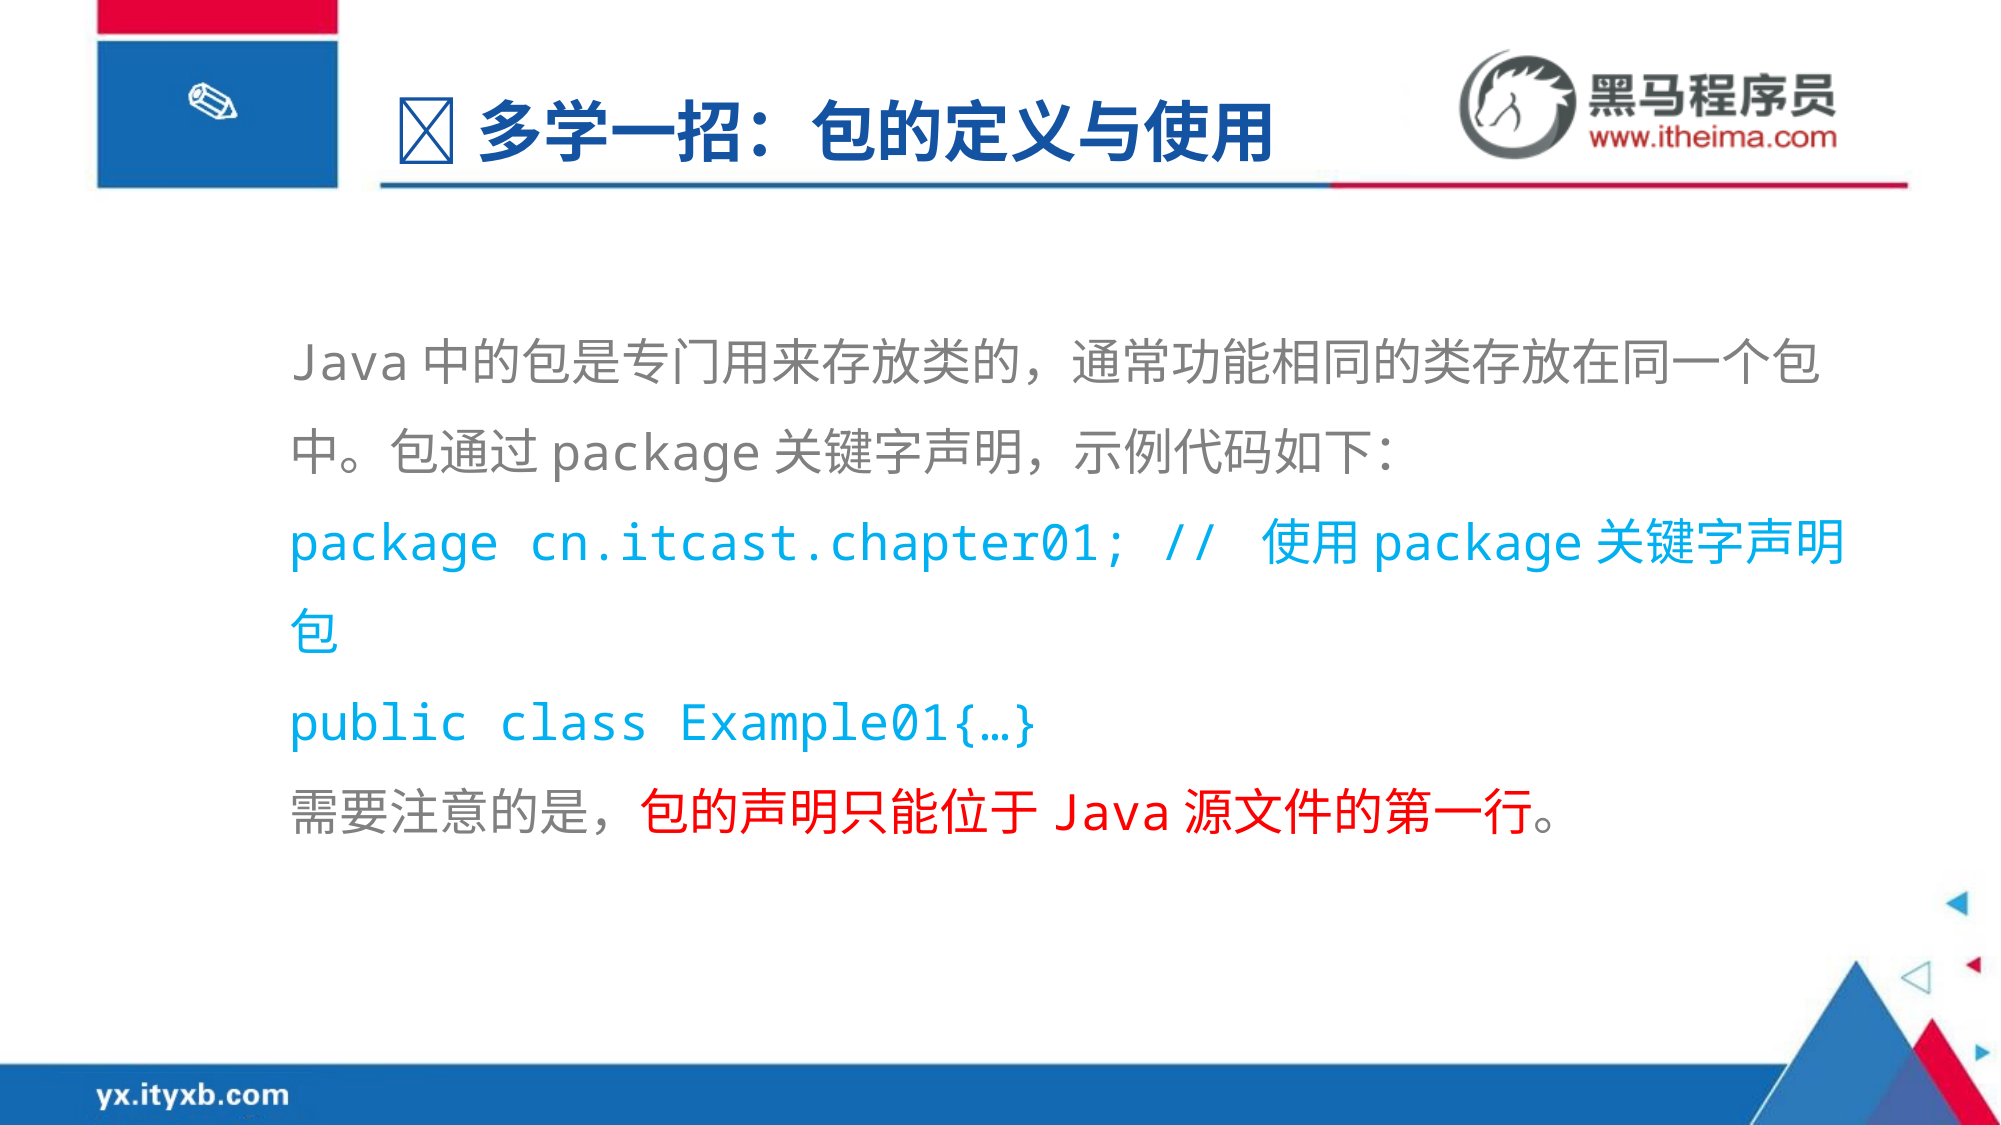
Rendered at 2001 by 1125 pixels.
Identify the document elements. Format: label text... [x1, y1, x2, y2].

picture [0, 0, 2001, 1125]
text_box 多学一招：包的定义与使用 [379, 82, 1310, 177]
text_box Java中的包是专门用来存放类的，通常功能相同的类存放在同一个包中。包通过package关键字声明，示例代码如下： package cn.itcast.chapter01; // 使用package关键字声明包 public class Example01{…} 需要注意的是，包的声明只能位于Java源文件的第一行。 [275, 293, 1874, 809]
